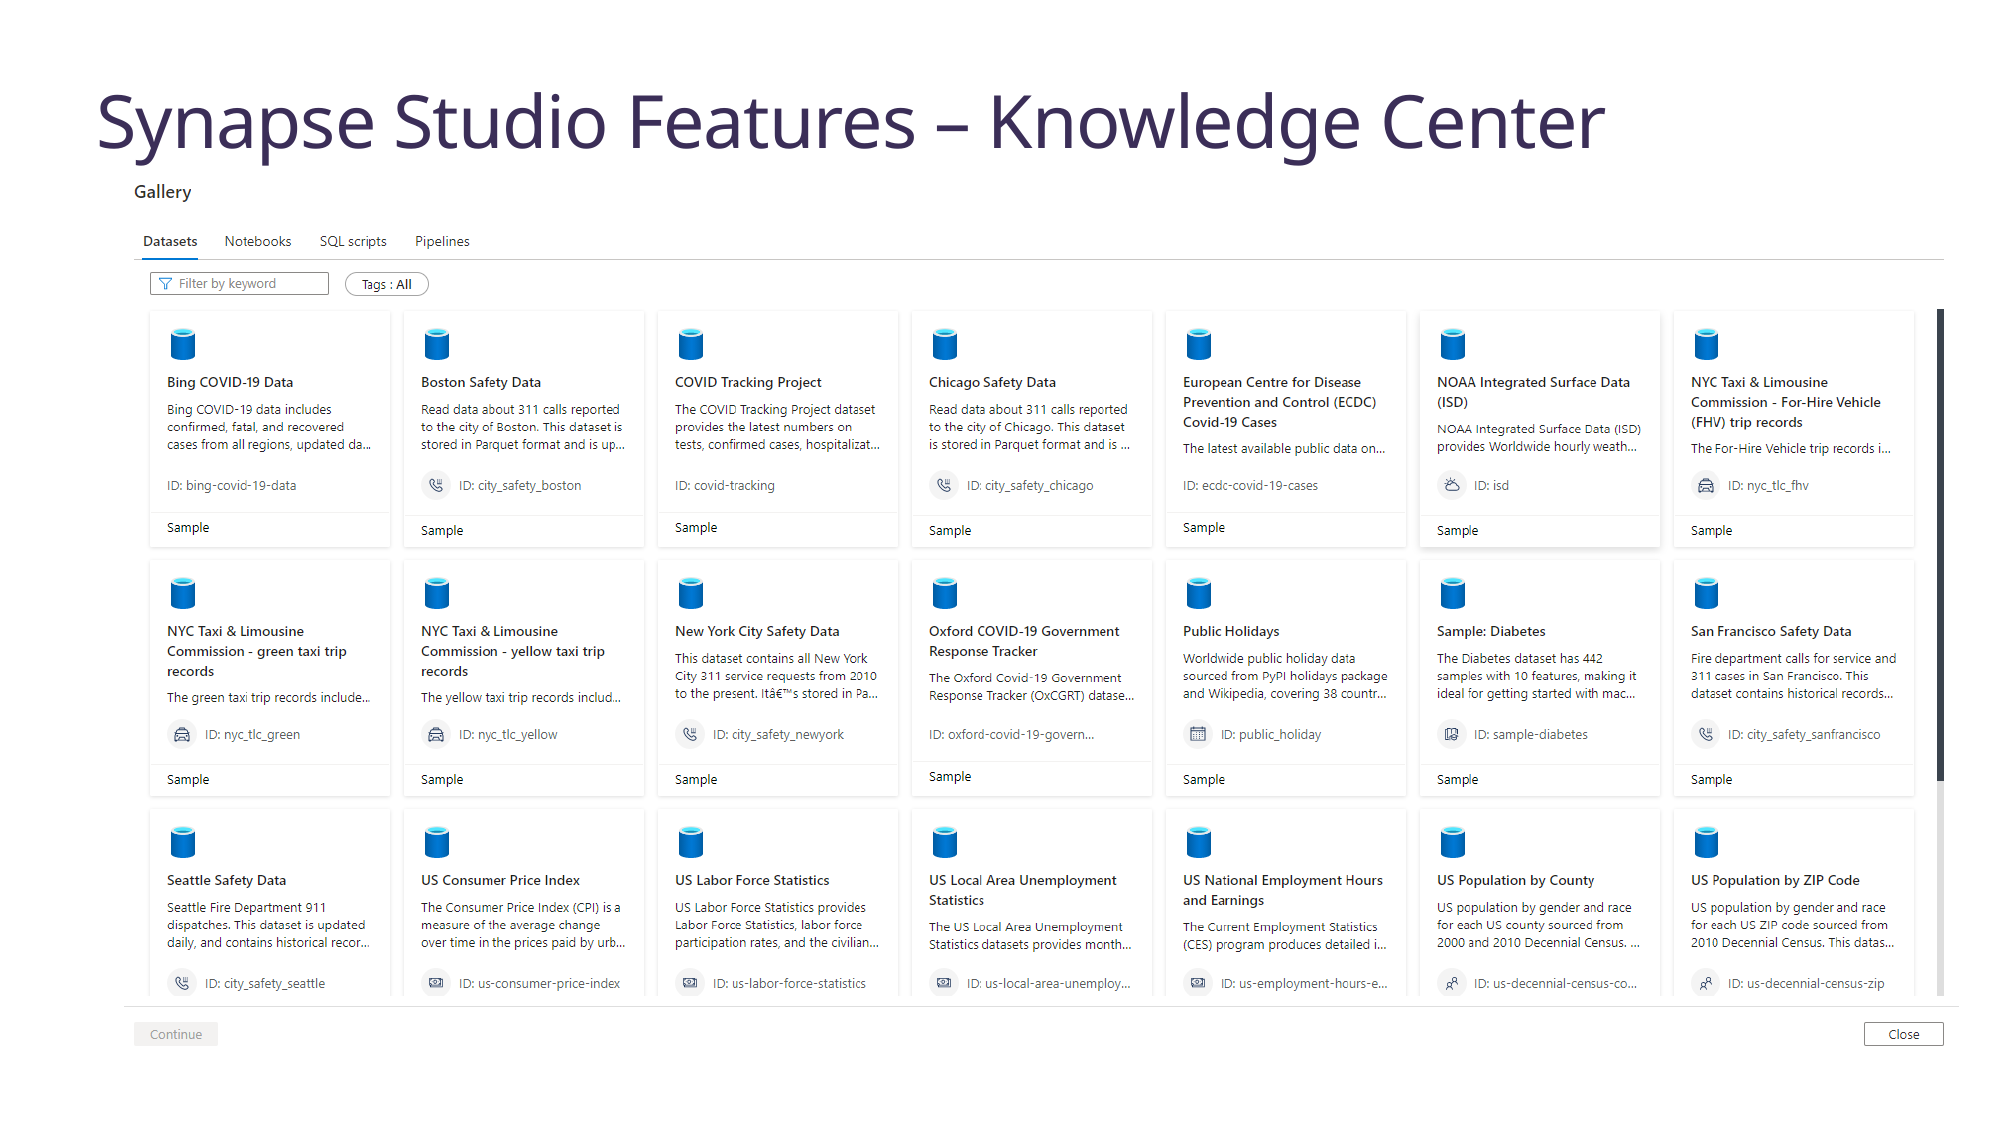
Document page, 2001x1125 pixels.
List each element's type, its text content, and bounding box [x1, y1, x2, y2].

title Synapse Studio Features – Knowledge Center [96, 75, 1904, 166]
picture [124, 181, 1959, 1051]
